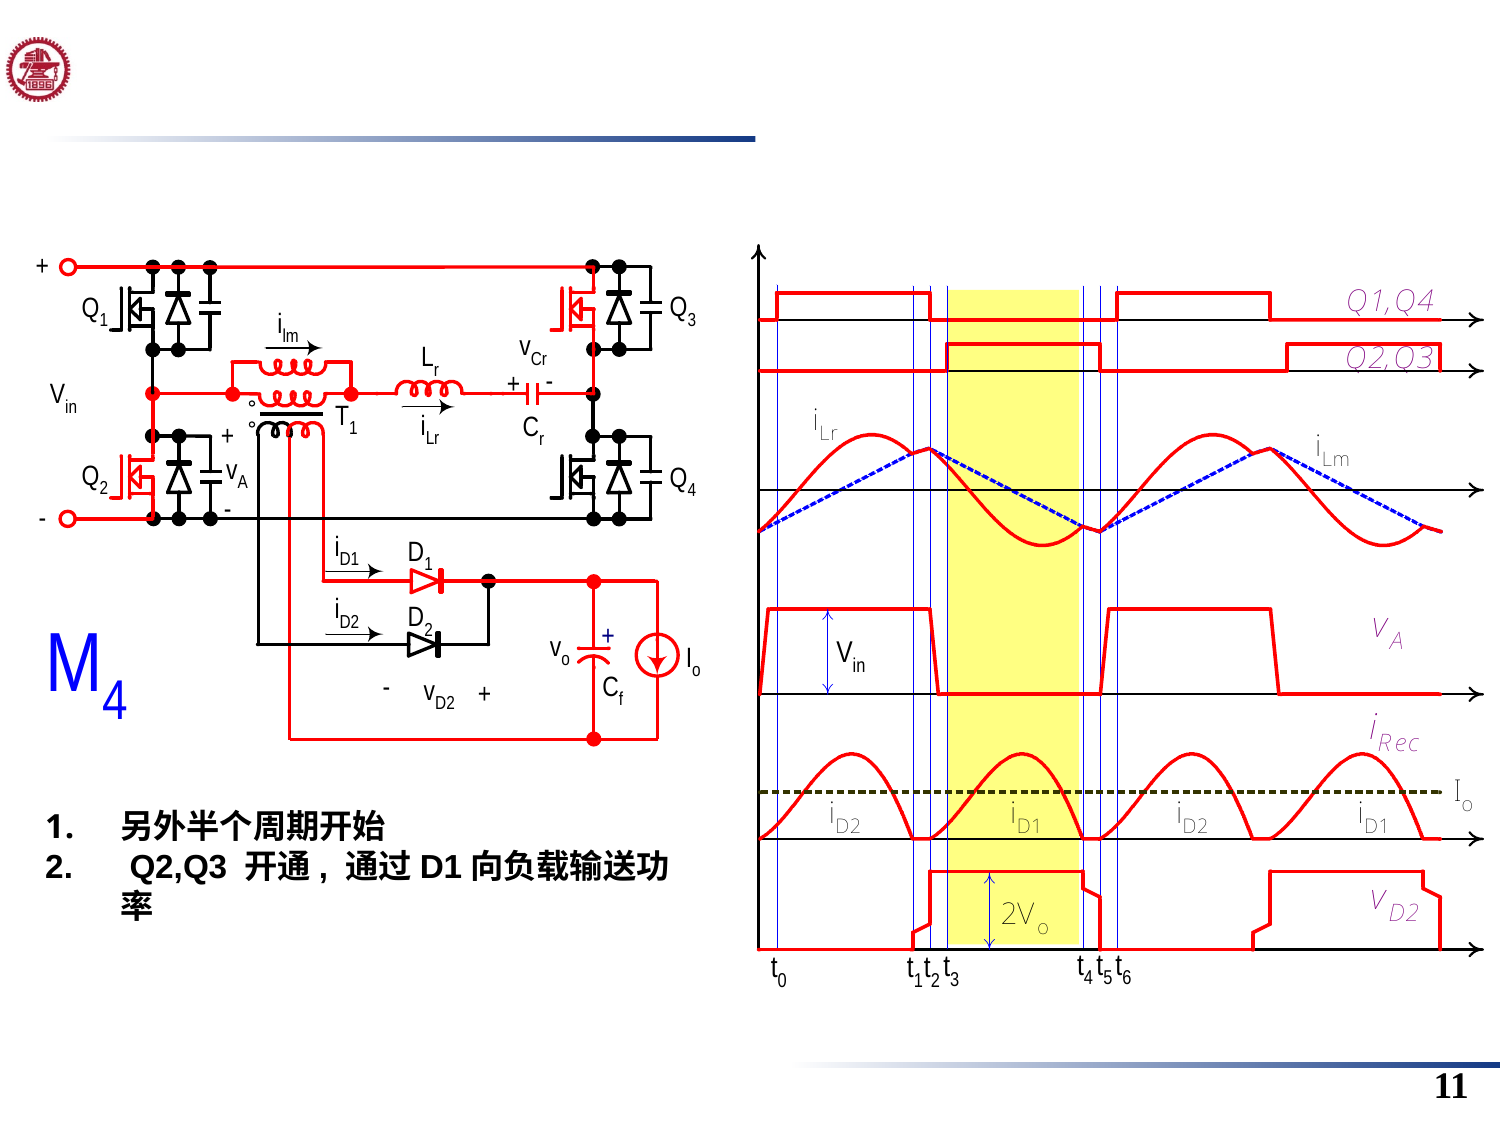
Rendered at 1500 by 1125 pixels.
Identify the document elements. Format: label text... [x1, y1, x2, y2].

text_box 另外半个周期开始 Q2,Q3 开通, 通过D1向负载输送功率 [30, 797, 706, 973]
picture [5, 37, 77, 102]
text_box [30, 240, 707, 752]
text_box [747, 240, 1488, 998]
